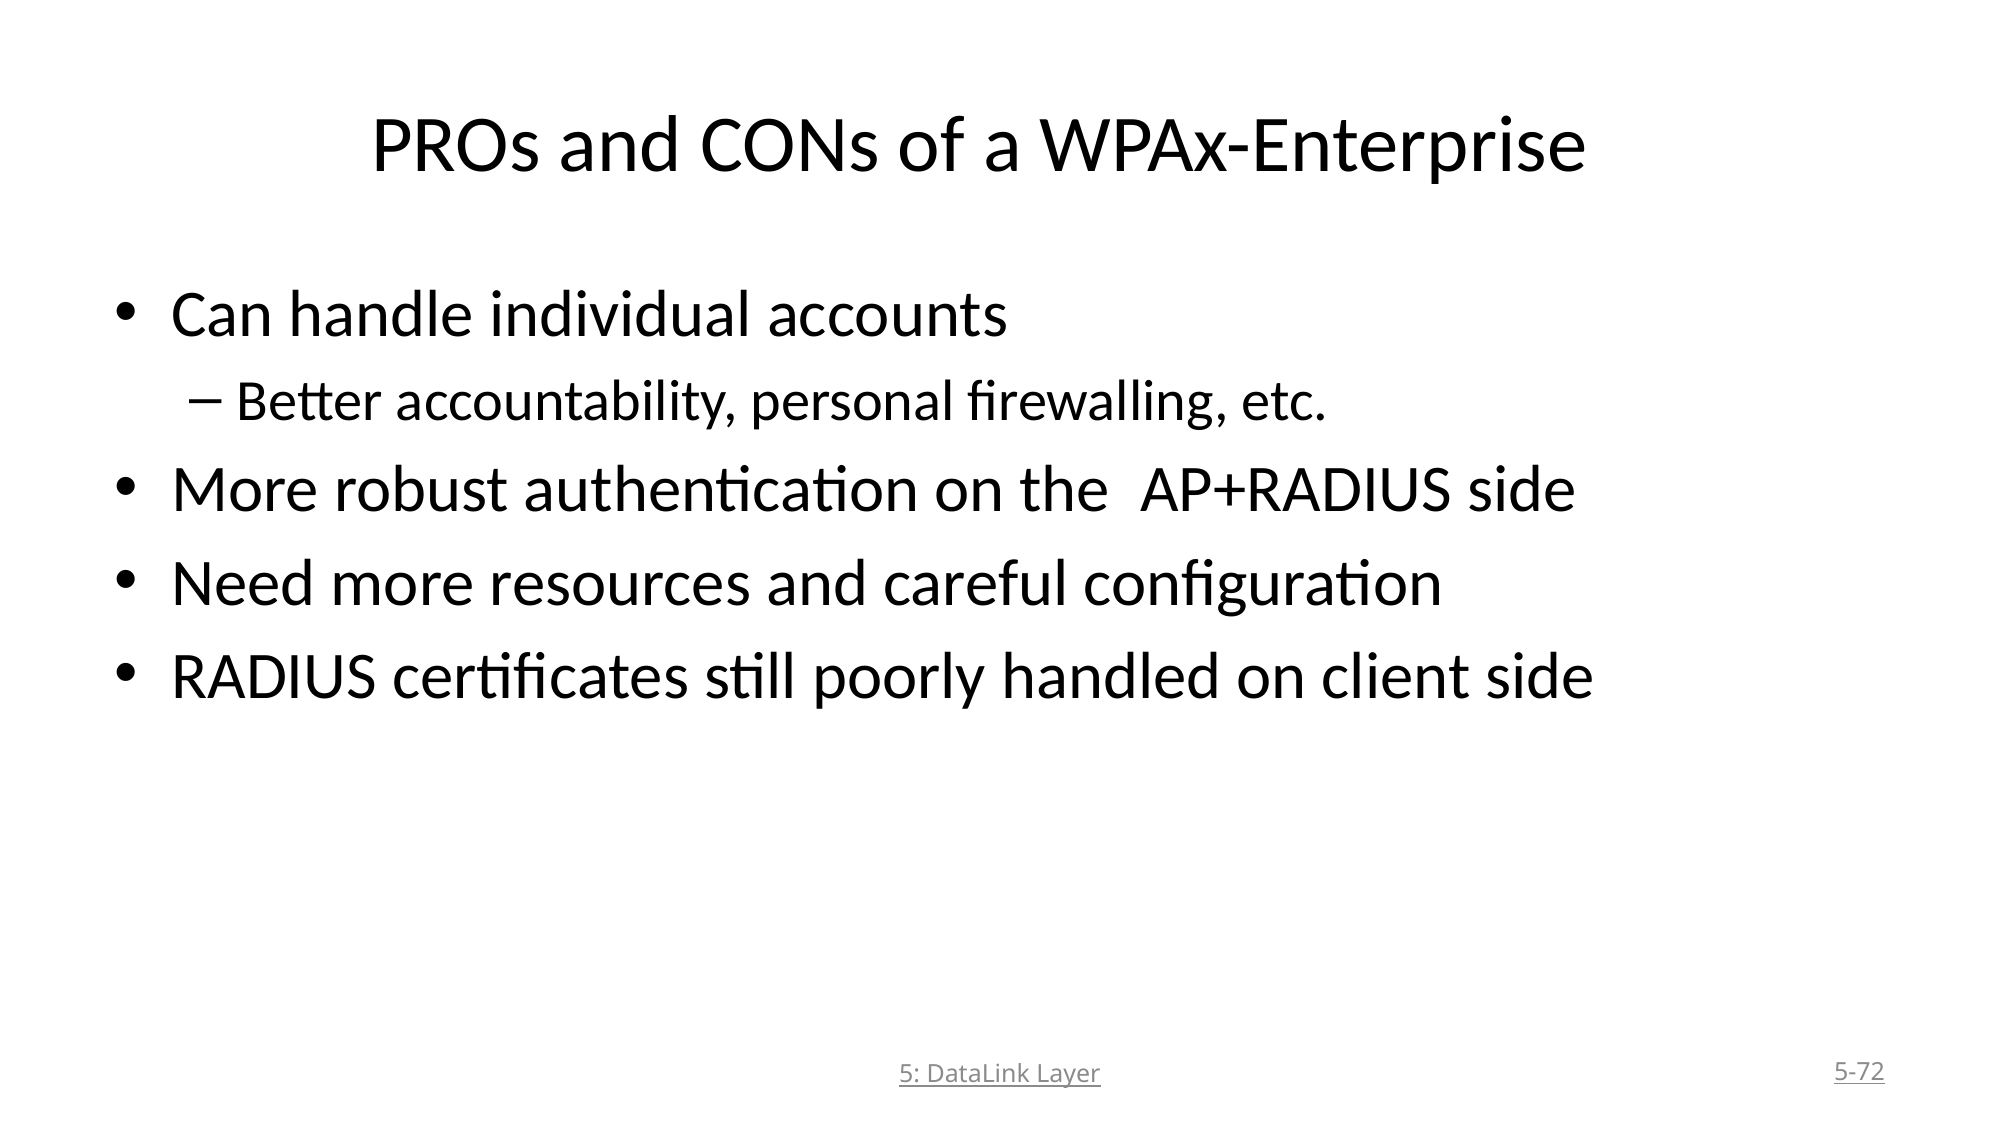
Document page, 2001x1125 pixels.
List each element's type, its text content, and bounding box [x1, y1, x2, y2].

slide_number 5-72 [1433, 1042, 1900, 1103]
title PROs and CONs of a WPAx-Enterprise [286, 45, 1675, 233]
list Can handle individual accounts Better accountability, personal firewalling, etc. More robust authentication on the AP+RADIUS side Need more resources and careful configuration RADIUS certificates still poorly handled on client side [99, 262, 1900, 1005]
footer 5: DataLink Layer [683, 1042, 1317, 1103]
